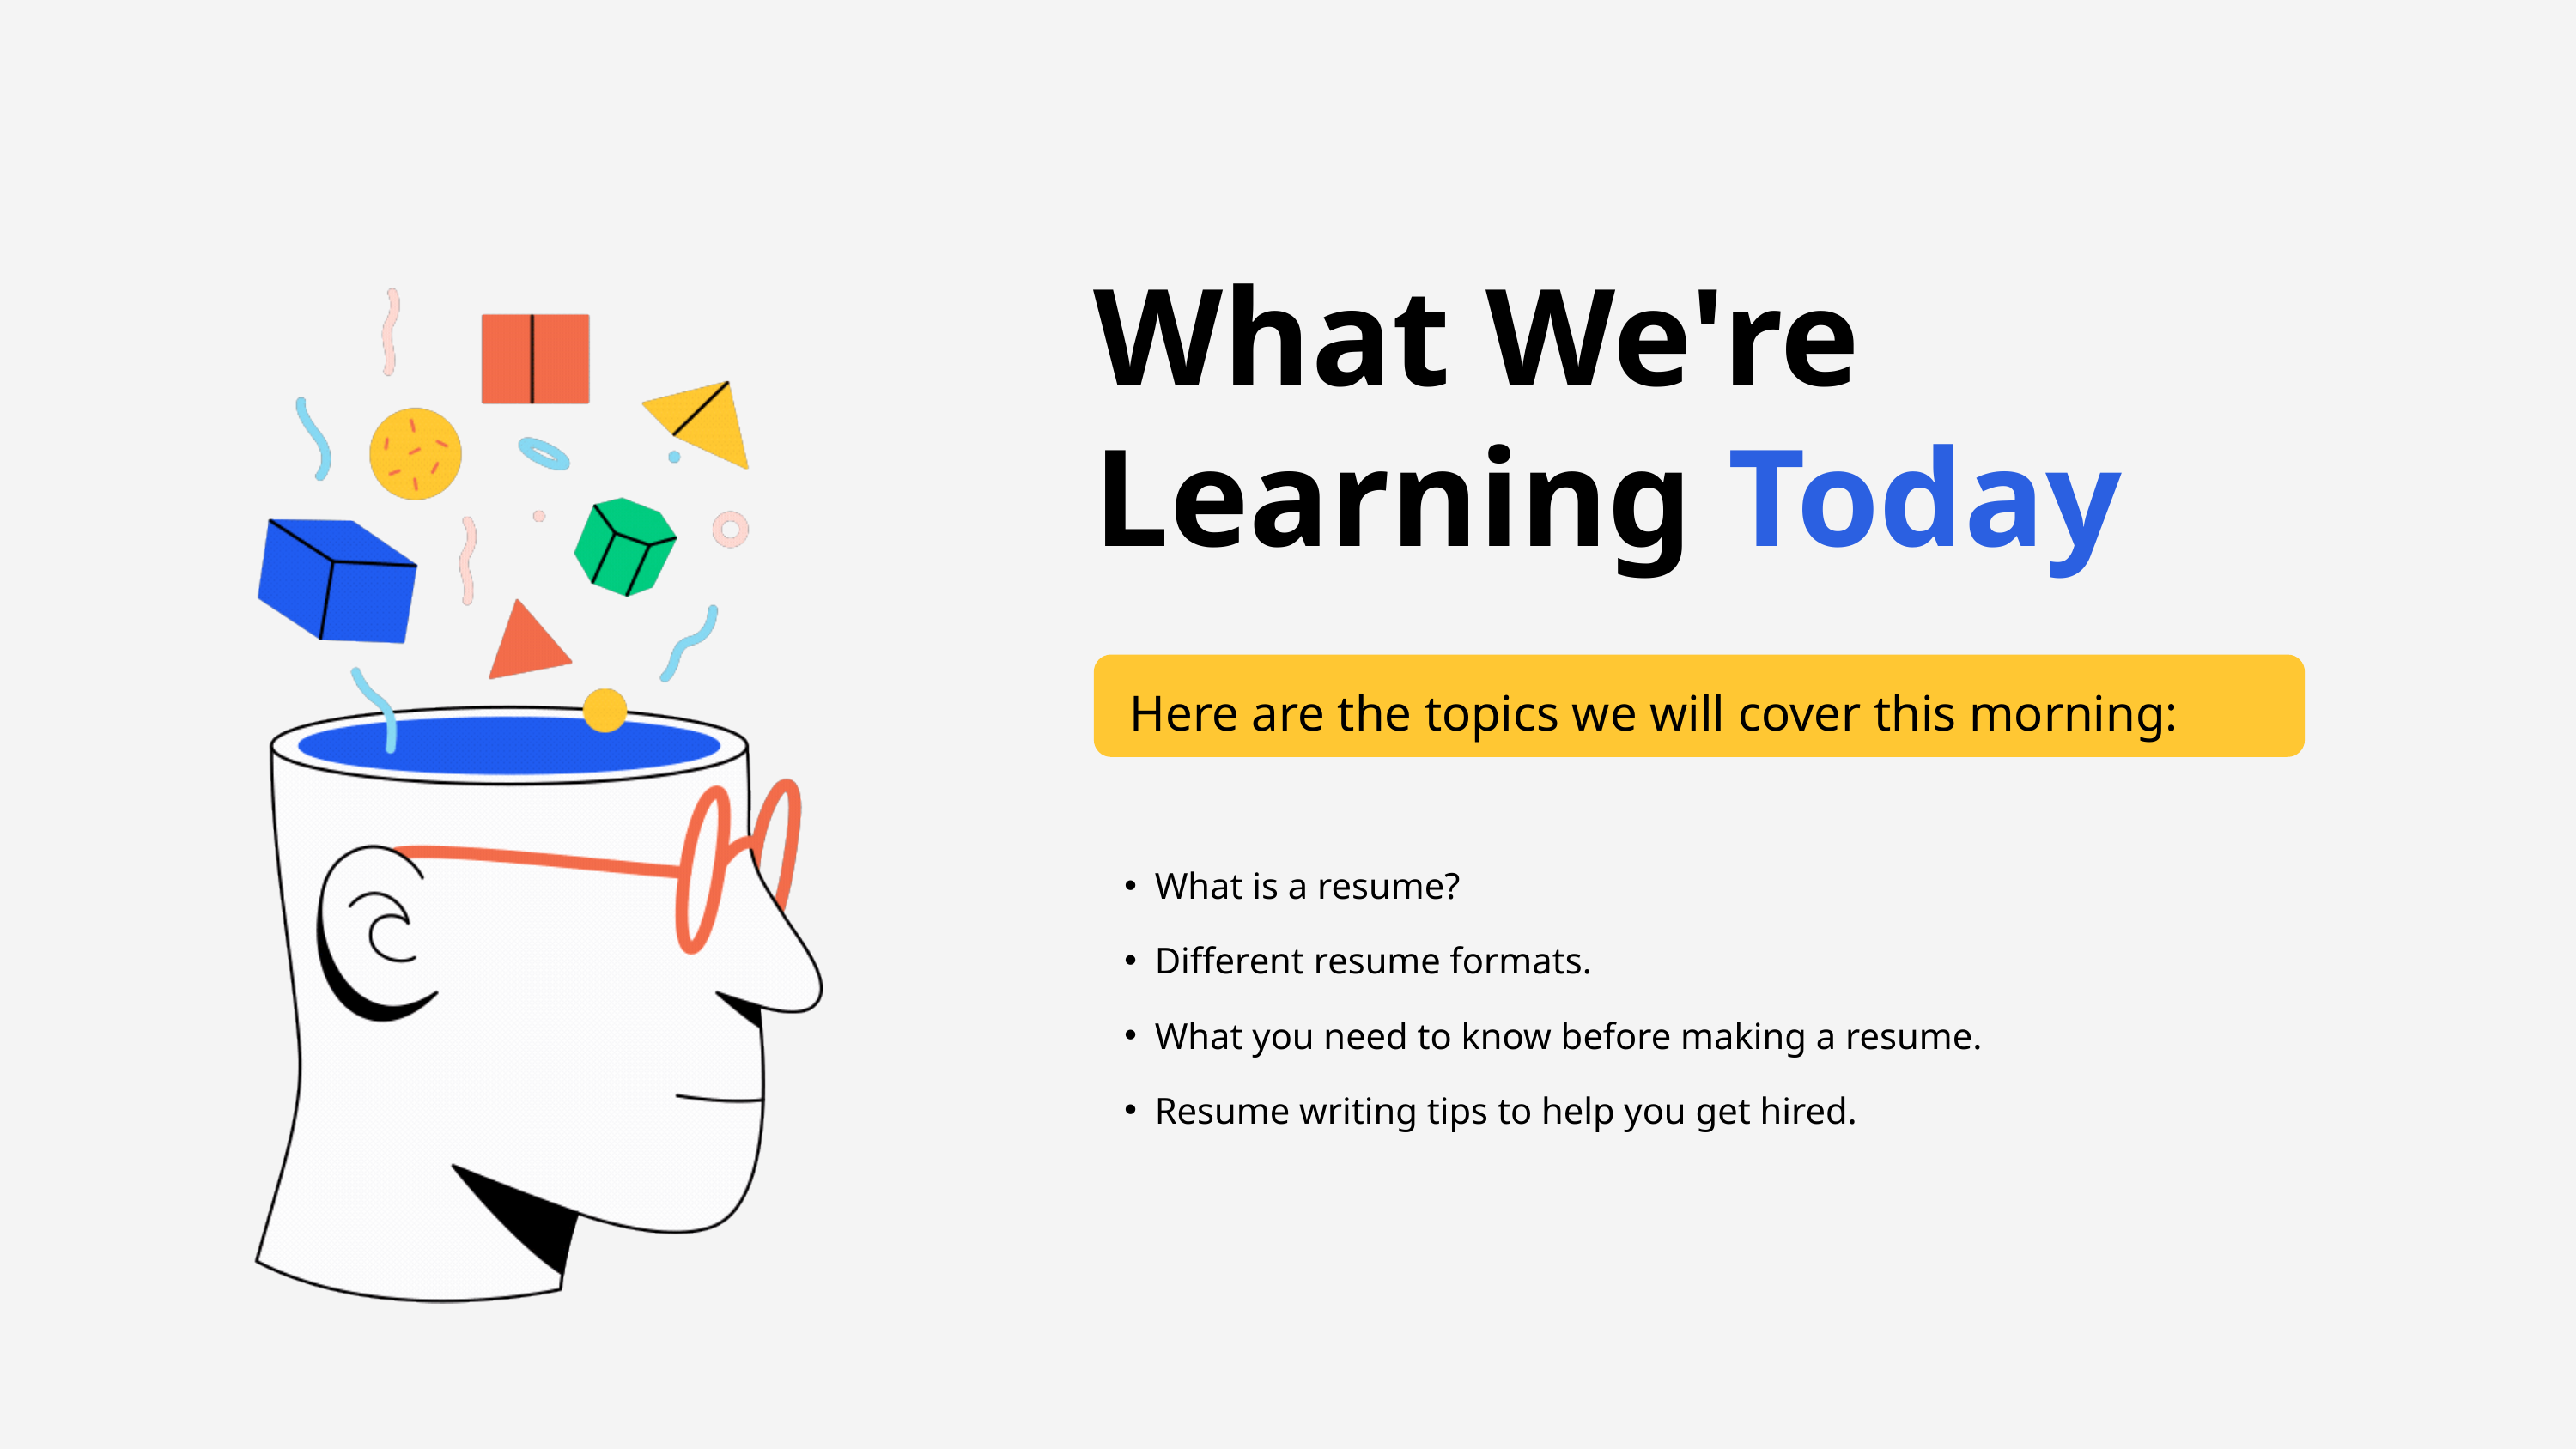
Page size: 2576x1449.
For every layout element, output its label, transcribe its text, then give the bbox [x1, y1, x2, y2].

picture [144, 144, 853, 1304]
text_box What We're Learning Today [1093, 251, 2384, 574]
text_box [1093, 654, 2306, 758]
text_box What is a resume? Different resume formats. What you need to know before making a resume. Resume writing tips to help you get hired. [1093, 832, 2384, 1131]
